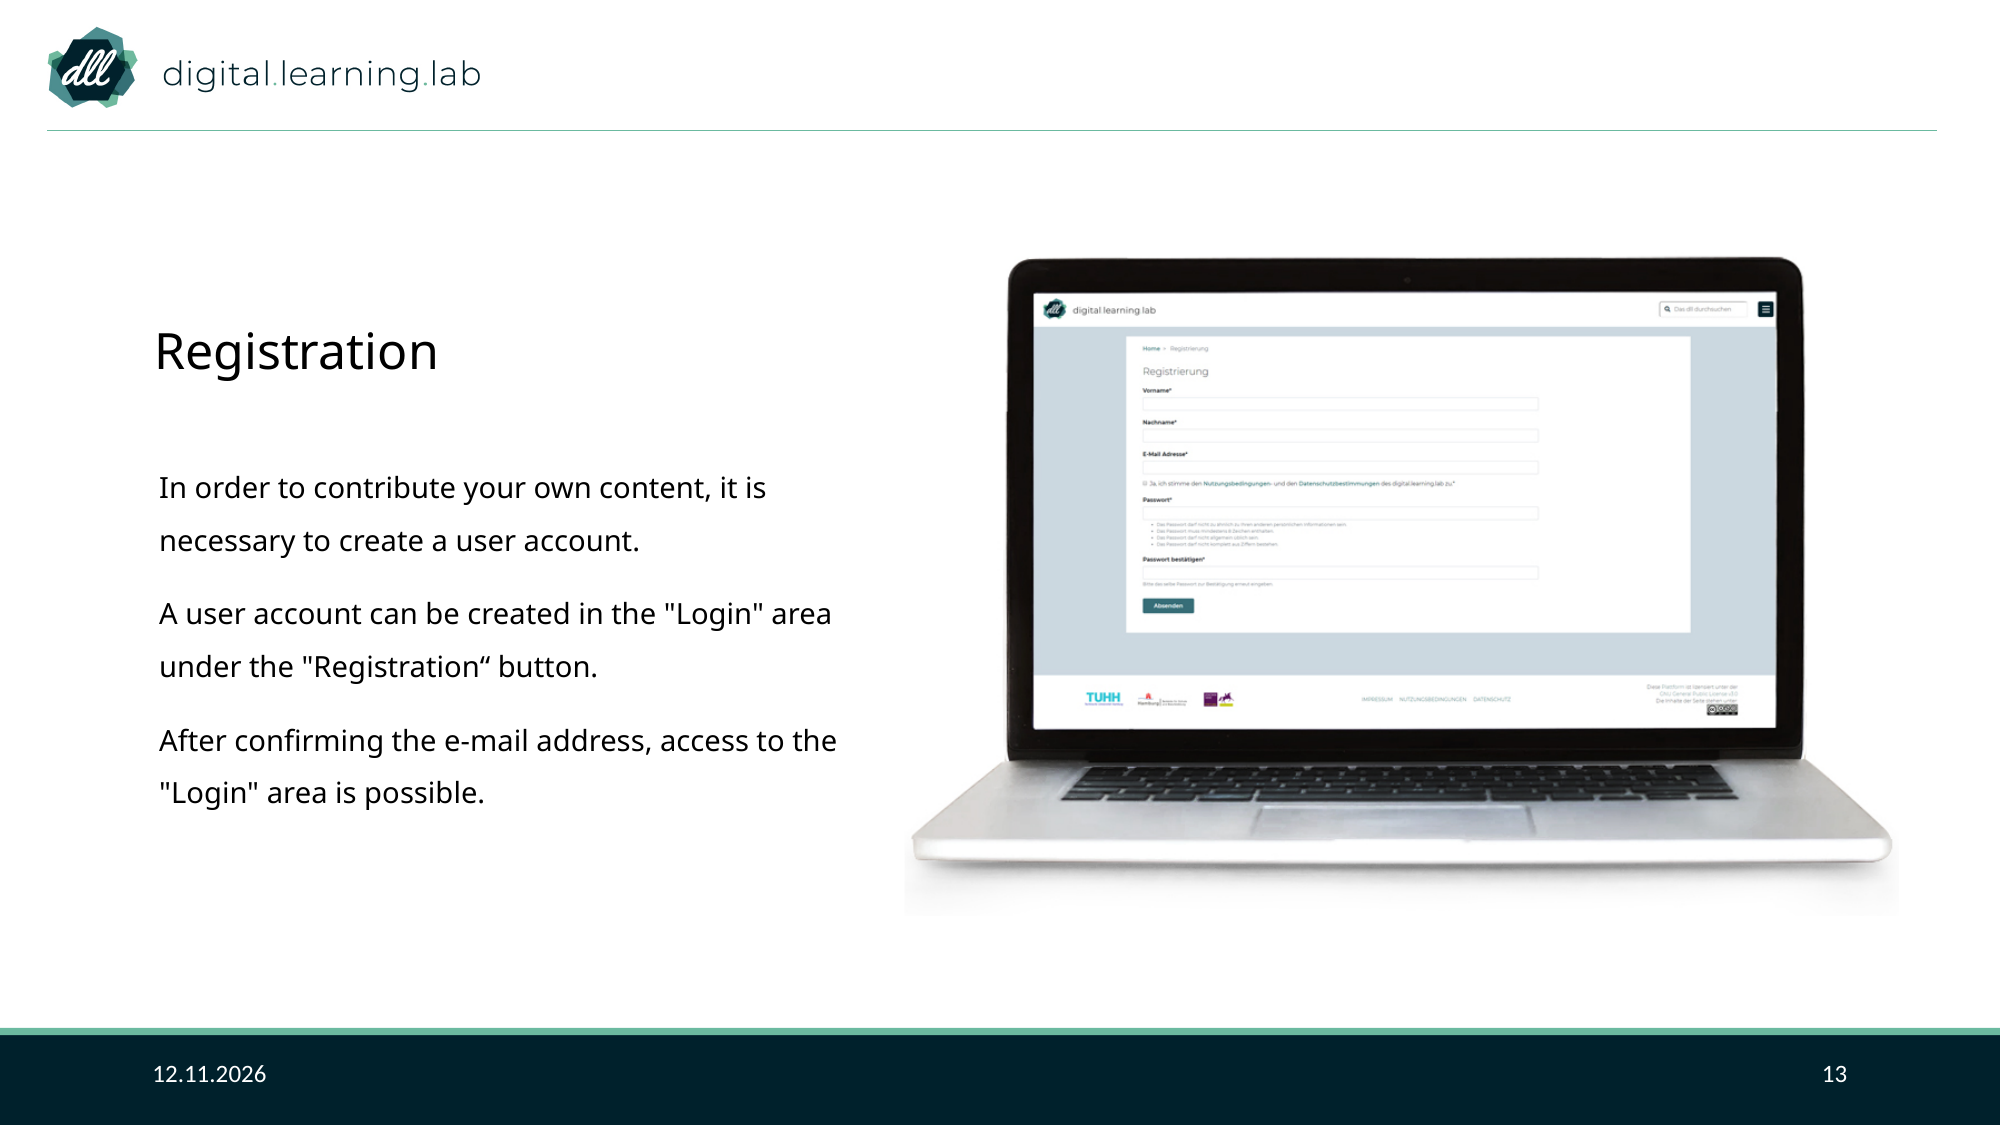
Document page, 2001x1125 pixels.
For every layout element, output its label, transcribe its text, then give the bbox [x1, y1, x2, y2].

slide_number 13 [1412, 1042, 1863, 1103]
list In order to contribute your own content, it is necessary to create a user account. A user account can be created in the "Login" area under the "Registration“ button. After confirming the e-mail address, access to the "Login" area is possible. [144, 444, 885, 953]
picture [904, 248, 1899, 916]
list Registration [139, 318, 904, 415]
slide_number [137, 1042, 588, 1103]
picture [47, 26, 480, 108]
